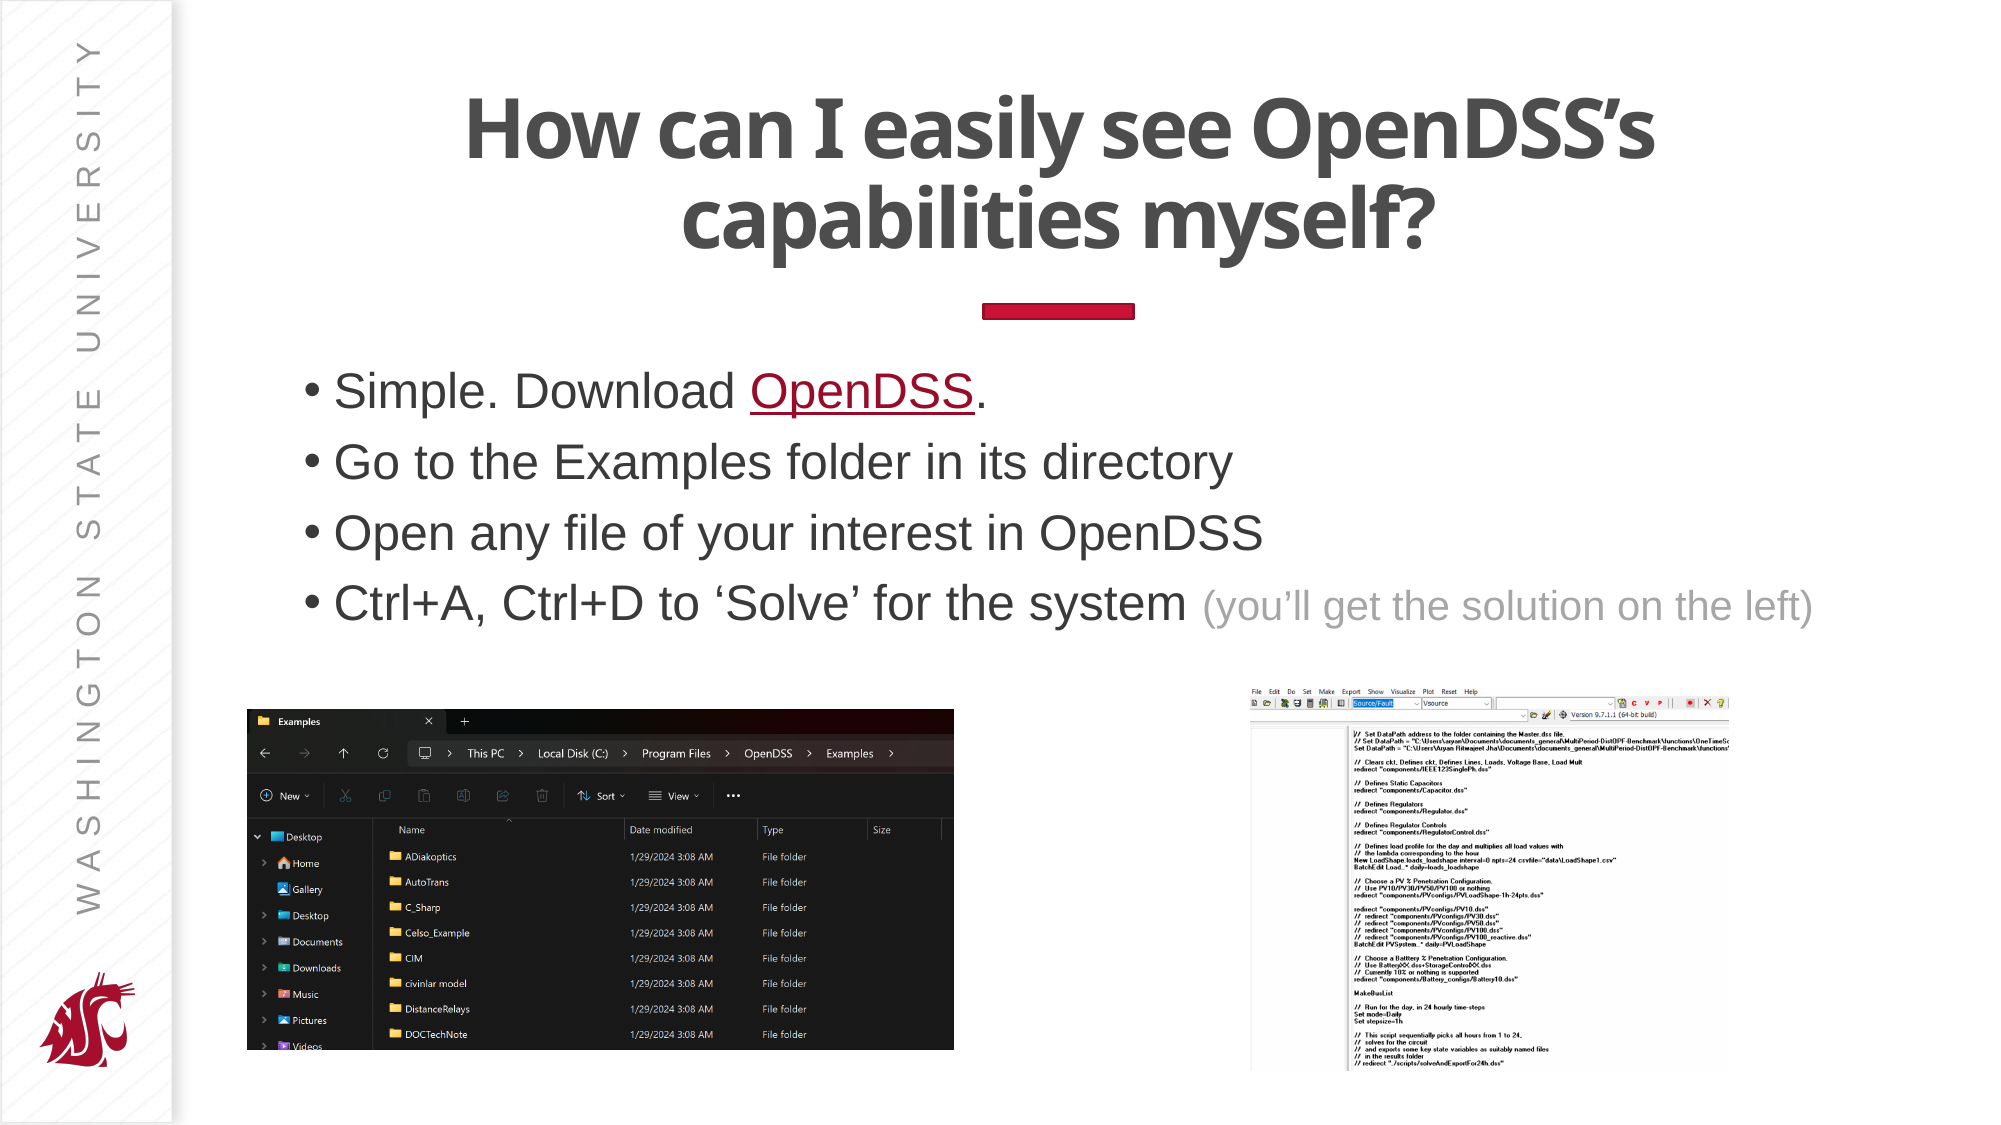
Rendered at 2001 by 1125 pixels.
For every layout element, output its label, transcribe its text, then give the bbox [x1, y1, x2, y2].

title How can I easily see OpenDSS’s capabilities myself? [292, 58, 1826, 267]
picture [0, 0, 172, 1125]
picture [247, 708, 954, 1050]
list Simple. Download OpenDSS. Go to the Examples folder in its directory Open any file of your interest in OpenDSS Ctrl+A, Ctrl+D to ‘Solve’ for the system (you’ll get the solution on the left) [292, 365, 1826, 654]
picture [1250, 688, 1730, 1071]
